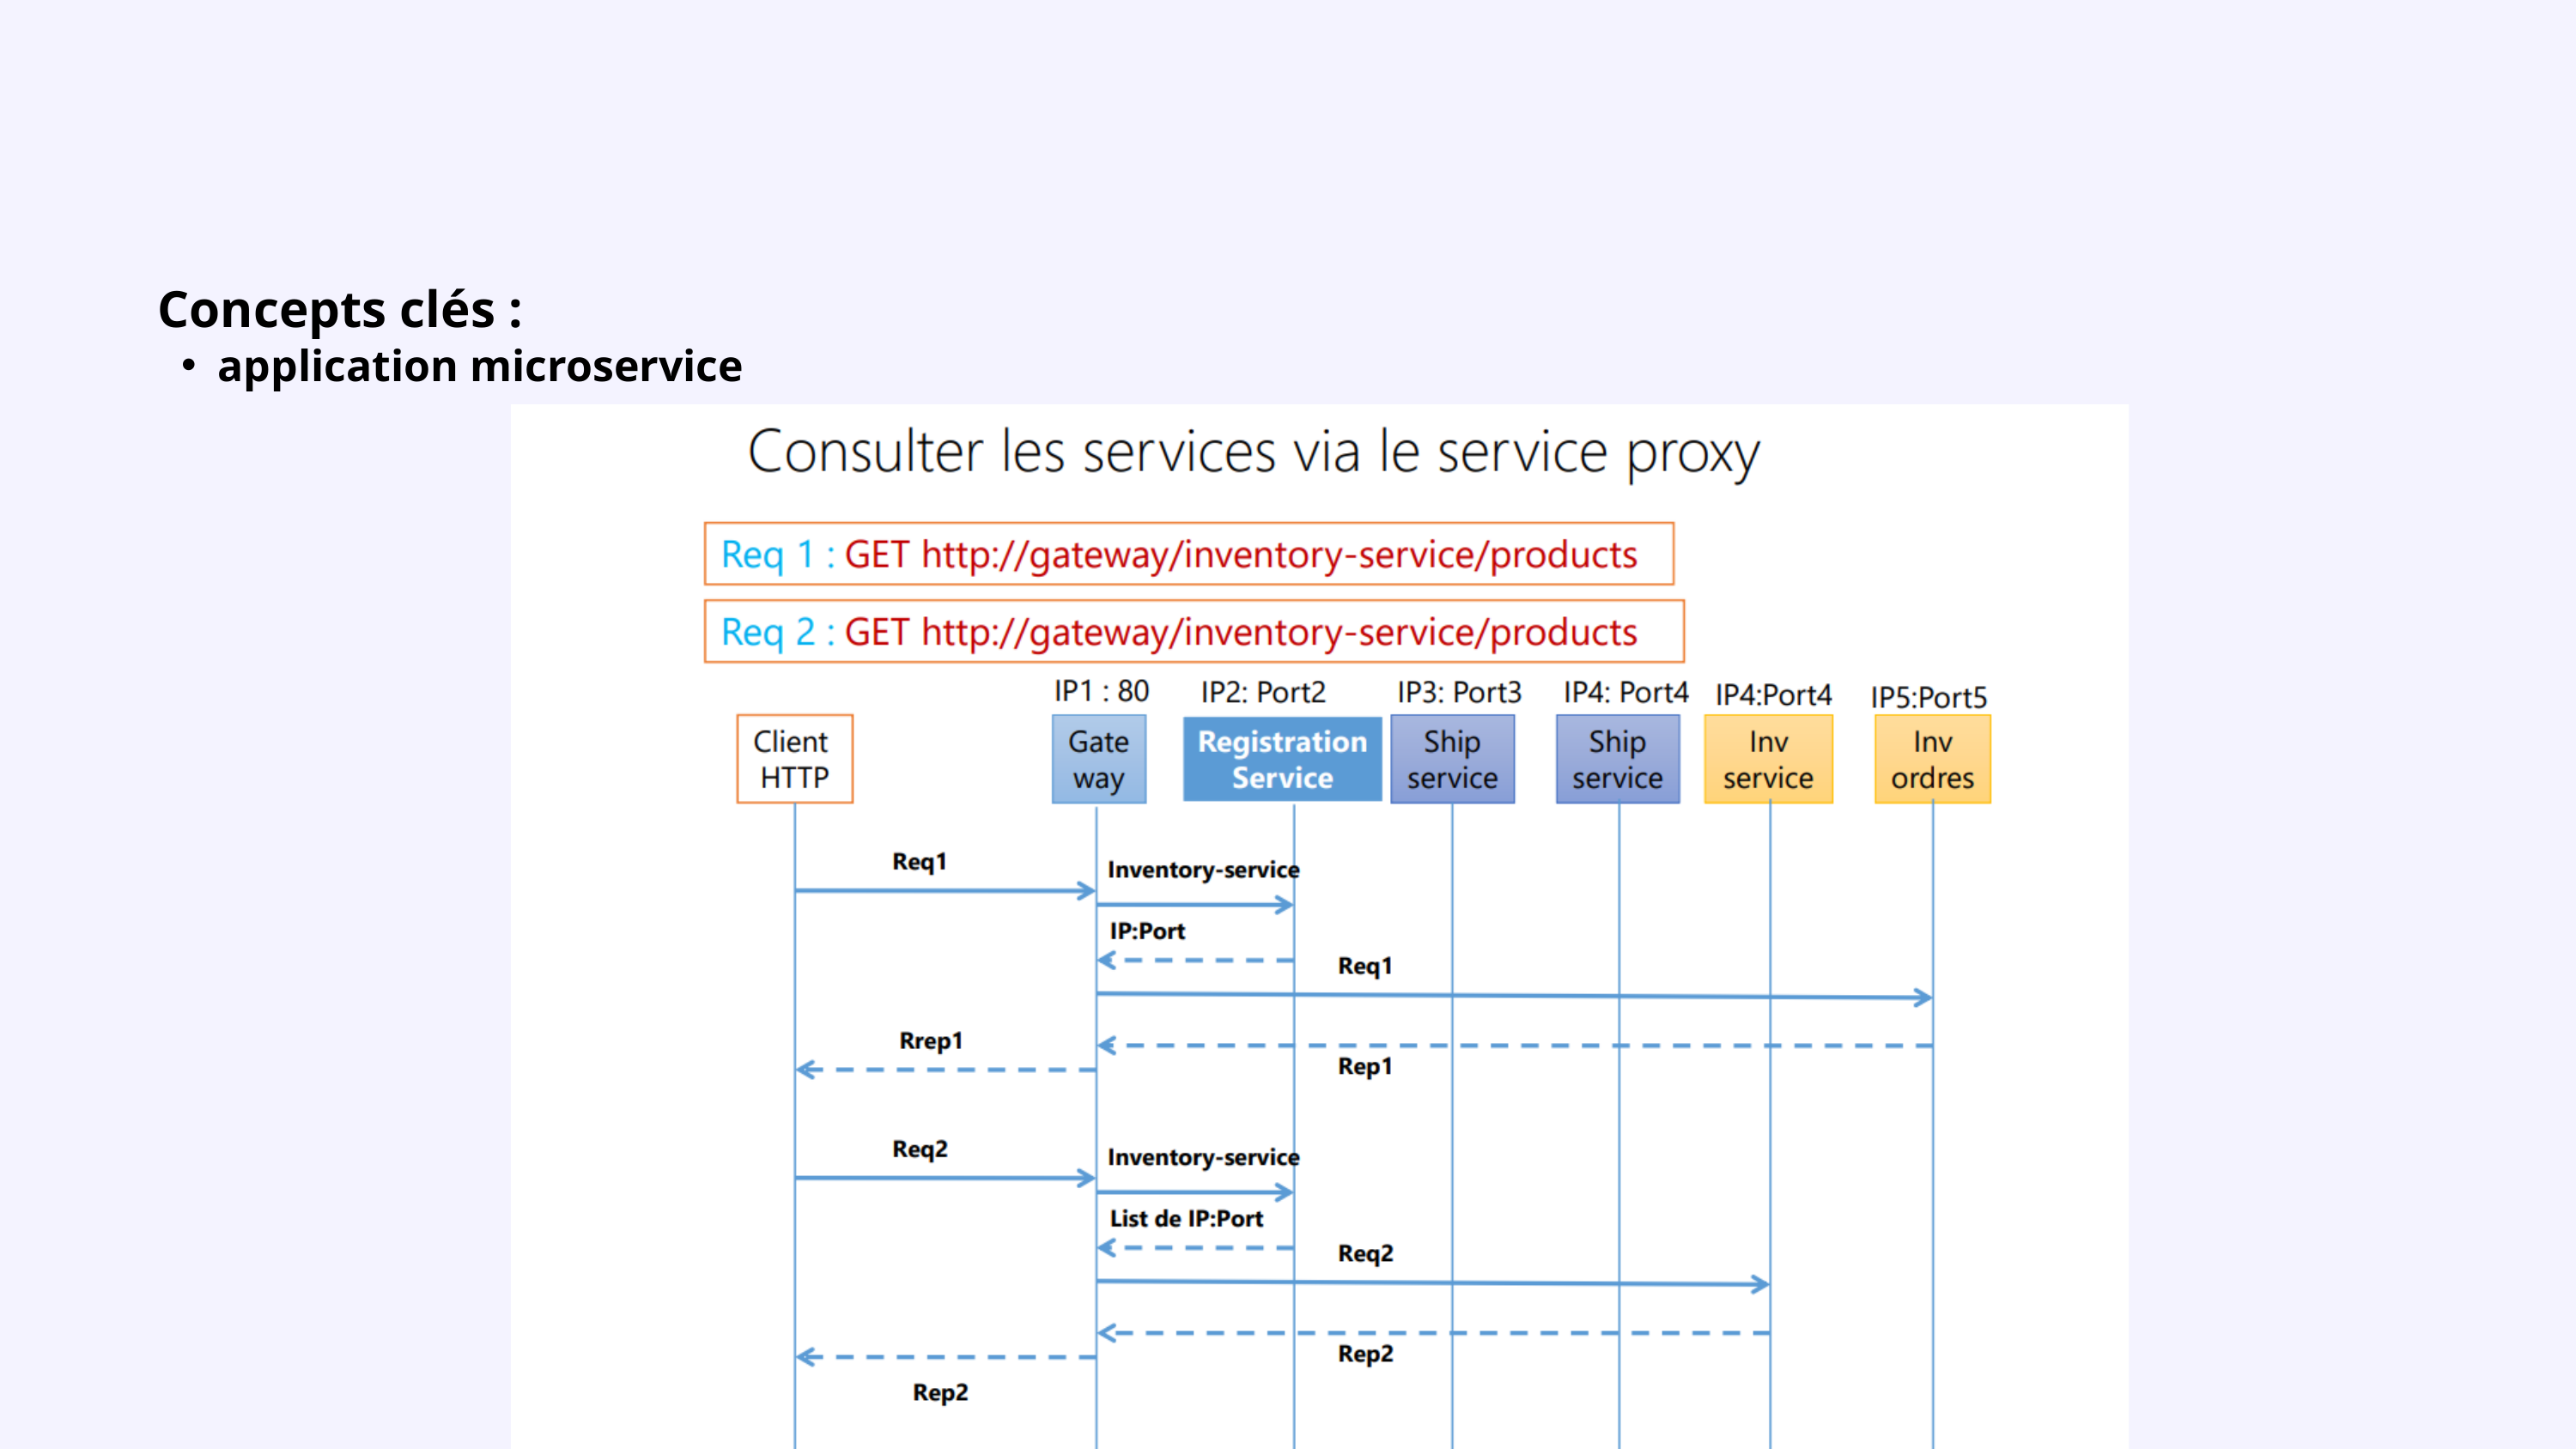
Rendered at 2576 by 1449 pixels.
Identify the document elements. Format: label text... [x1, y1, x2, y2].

text_box [510, 404, 2129, 1449]
text_box application microservice [144, 330, 2411, 391]
text_box Concepts clés : [144, 267, 550, 338]
